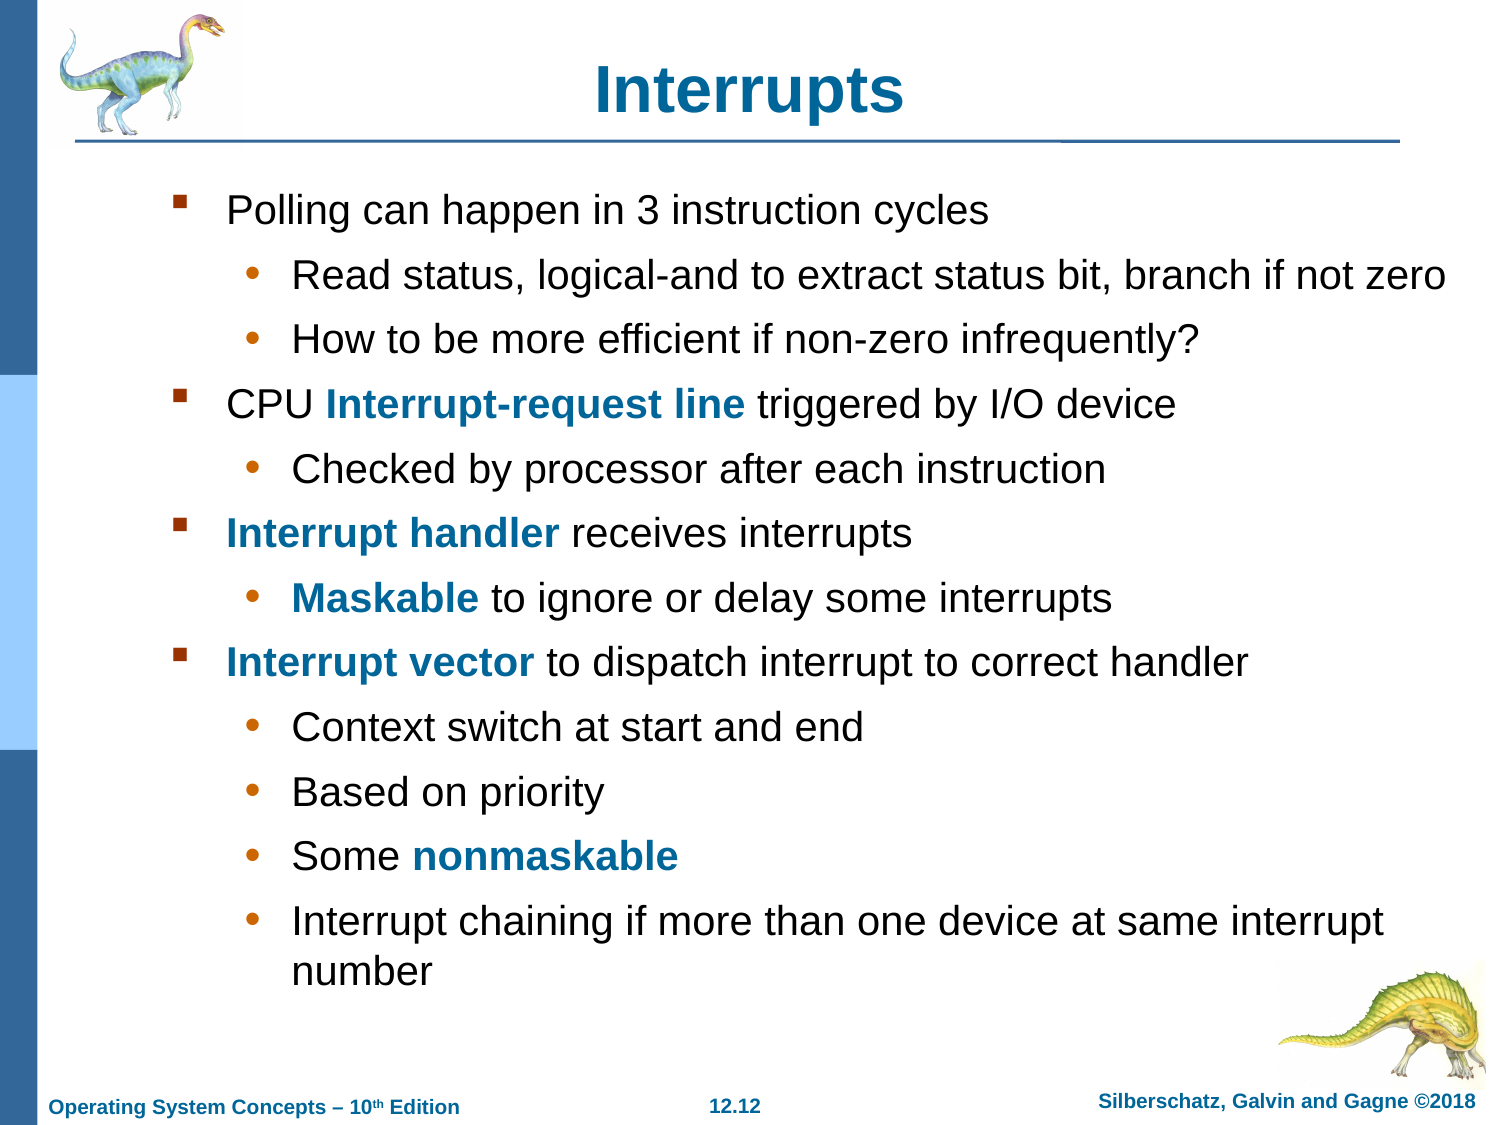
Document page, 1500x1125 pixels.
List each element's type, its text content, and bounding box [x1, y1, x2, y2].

title Interrupts [75, 38, 1425, 133]
list Polling can happen in 3 instruction cycles Read status, logical-and to extract status bit, branch if not zero How to be more efficient if non-zero infrequently? CPU Interrupt-request line triggered by I/O device Checked by processor after each instruction Interrupt handler receives interrupts Maskable to ignore or delay some interrupts Interrupt vector to dispatch interrupt to correct handler Context switch at start and end Based on priority Some nonmaskable Interrupt chaining if more than one device at same interrupt number [154, 175, 1474, 988]
picture [1275, 959, 1486, 1090]
picture [46, 0, 243, 149]
